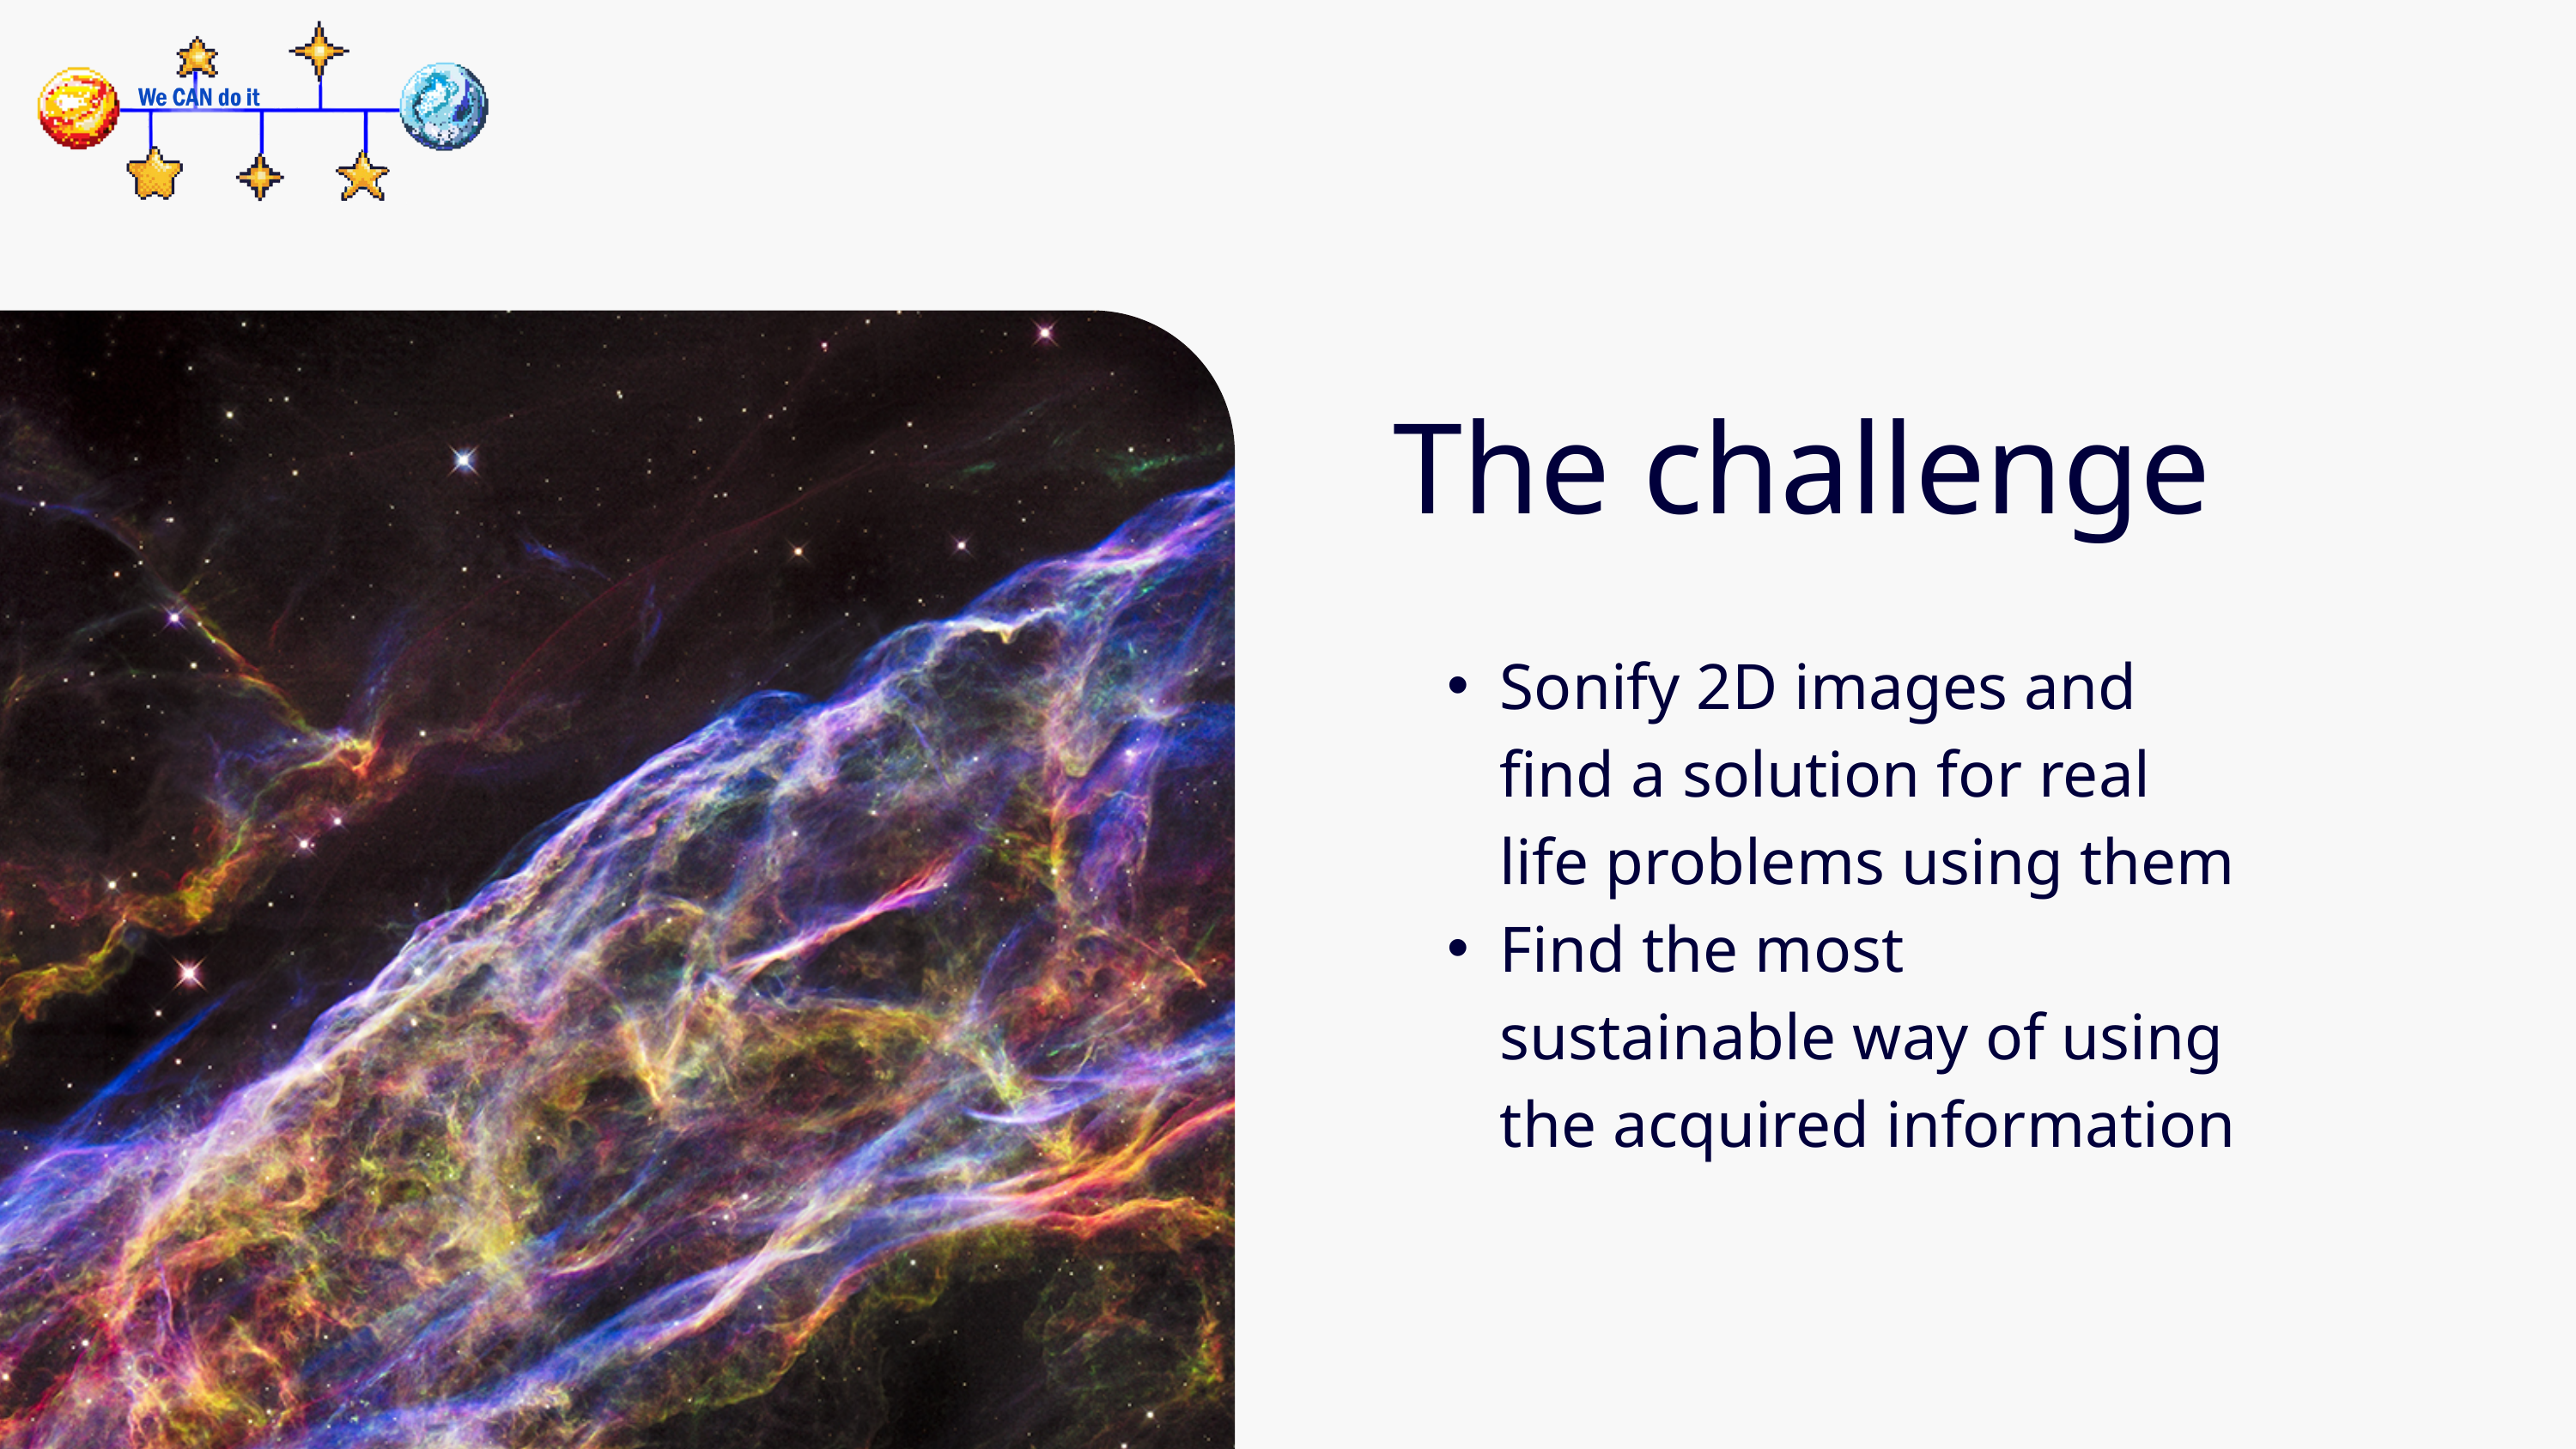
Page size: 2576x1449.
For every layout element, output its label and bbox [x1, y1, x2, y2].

text_box [1393, 389, 2432, 1153]
text_box [0, 0, 544, 252]
text_box [0, 310, 1236, 1449]
